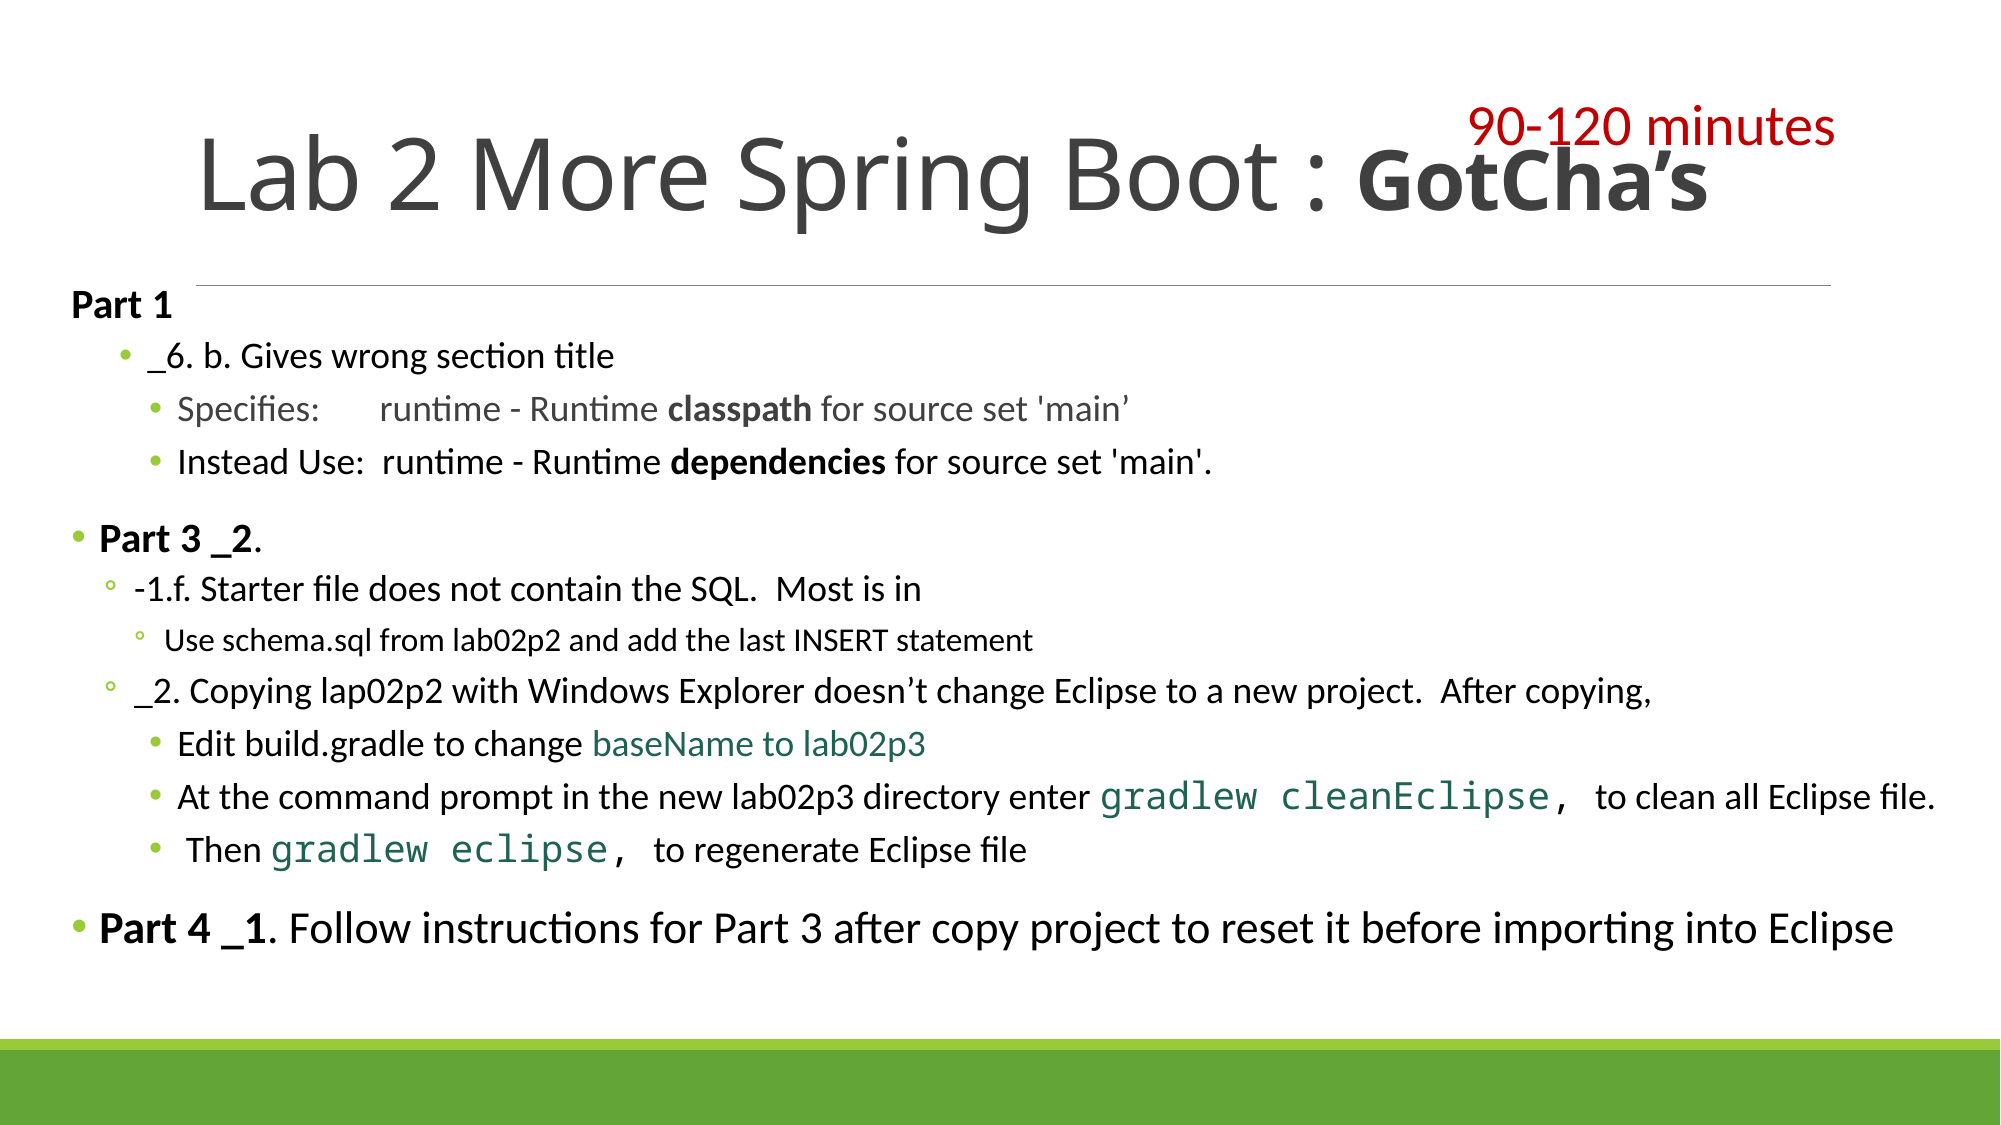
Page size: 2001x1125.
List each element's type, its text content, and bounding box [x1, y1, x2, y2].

list Part 1 _6. b. Gives wrong section title Specifies: runtime - Runtime classpath for source set 'main’ Instead Use: runtime - Runtime dependencies for source set 'main'. Part 3 _2. -1.f. Starter file does not contain the SQL. Most is in Use schema.sql from lab02p2 and add the last INSERT statement _2. Copying lap02p2 with Windows Explorer doesn’t change Eclipse to a new project. After copying, Edit build.gradle to change baseName to lab02p3 At the command prompt in the new lab02p3 directory enter gradlew cleanEclipse, to clean all Eclipse file. Then gradlew eclipse, to regenerate Eclipse file Part 4 _1. Follow instructions for Part 3 after copy project to reset it before importing into Eclipse [71, 275, 1939, 1068]
text_box 90-120 minutes [1451, 80, 1863, 165]
title Lab 2 More Spring Boot : GotCha’s [180, 0, 1830, 238]
